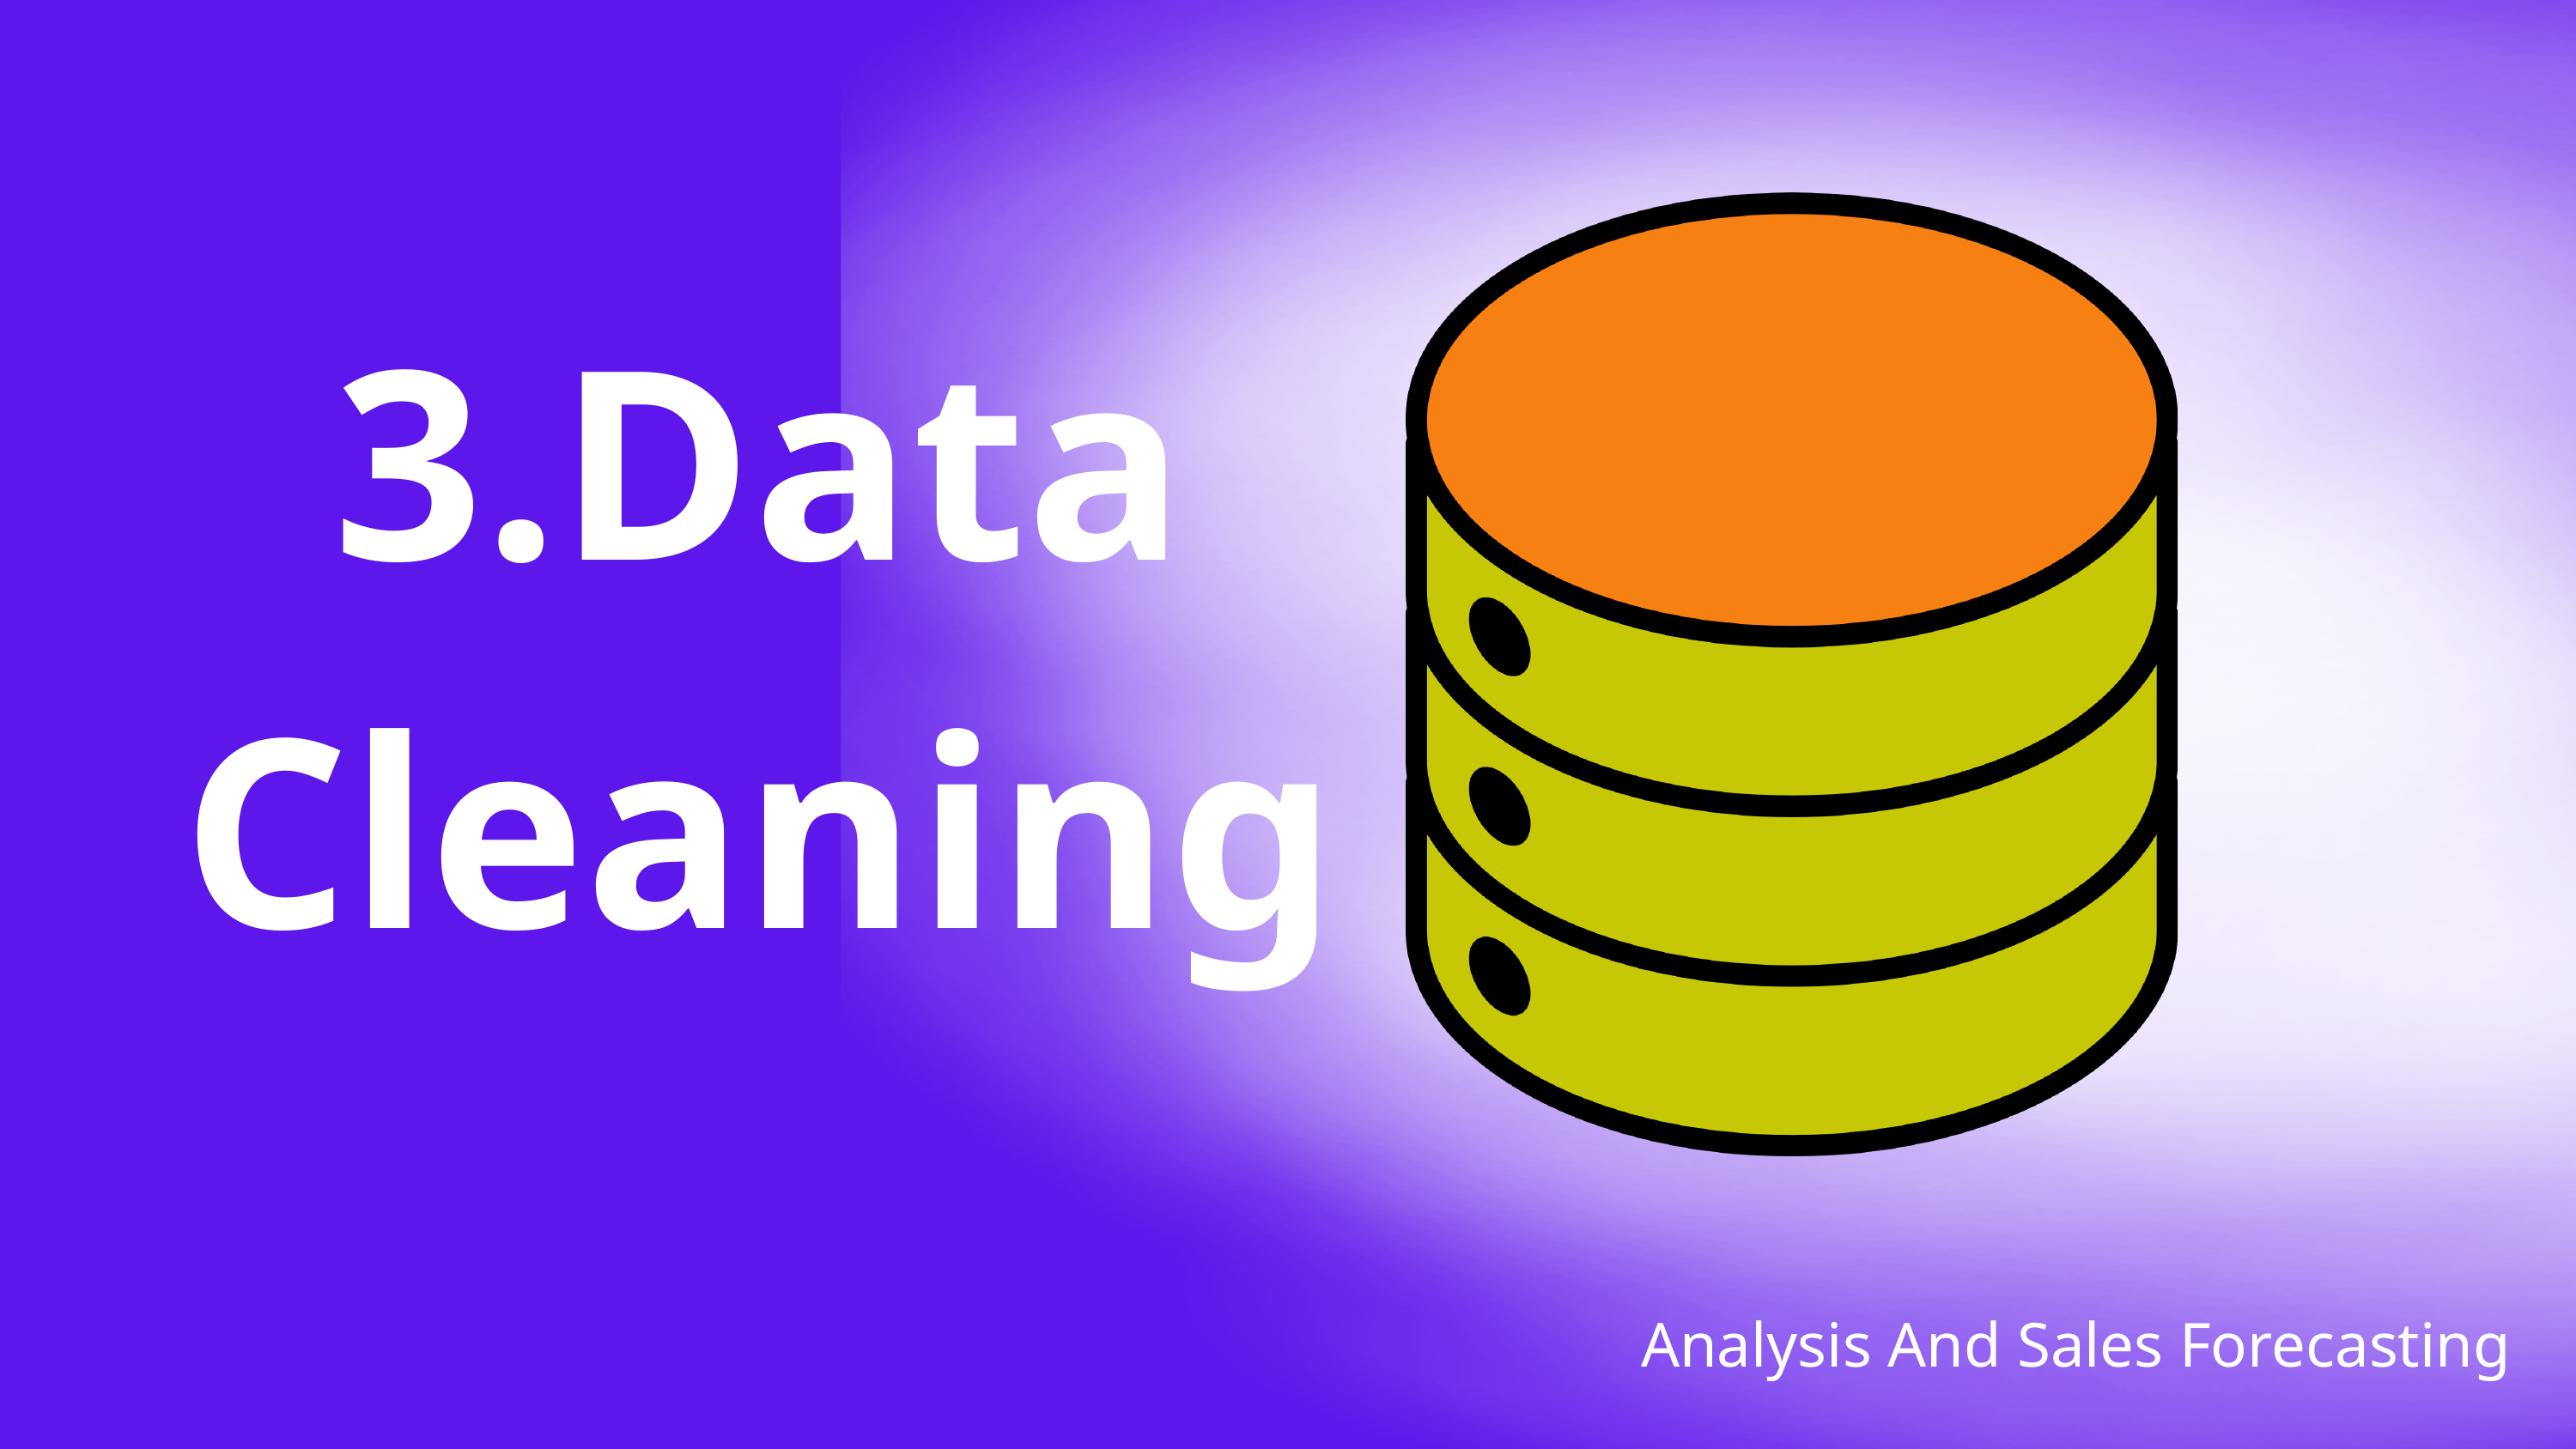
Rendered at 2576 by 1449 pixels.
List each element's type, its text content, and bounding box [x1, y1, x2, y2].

text_box [1405, 192, 2178, 1156]
text_box Analysis And Sales Forecasting [1390, 1294, 2576, 1379]
text_box 3.Data Cleaning [0, 244, 1692, 982]
text_box [841, 0, 2576, 1449]
